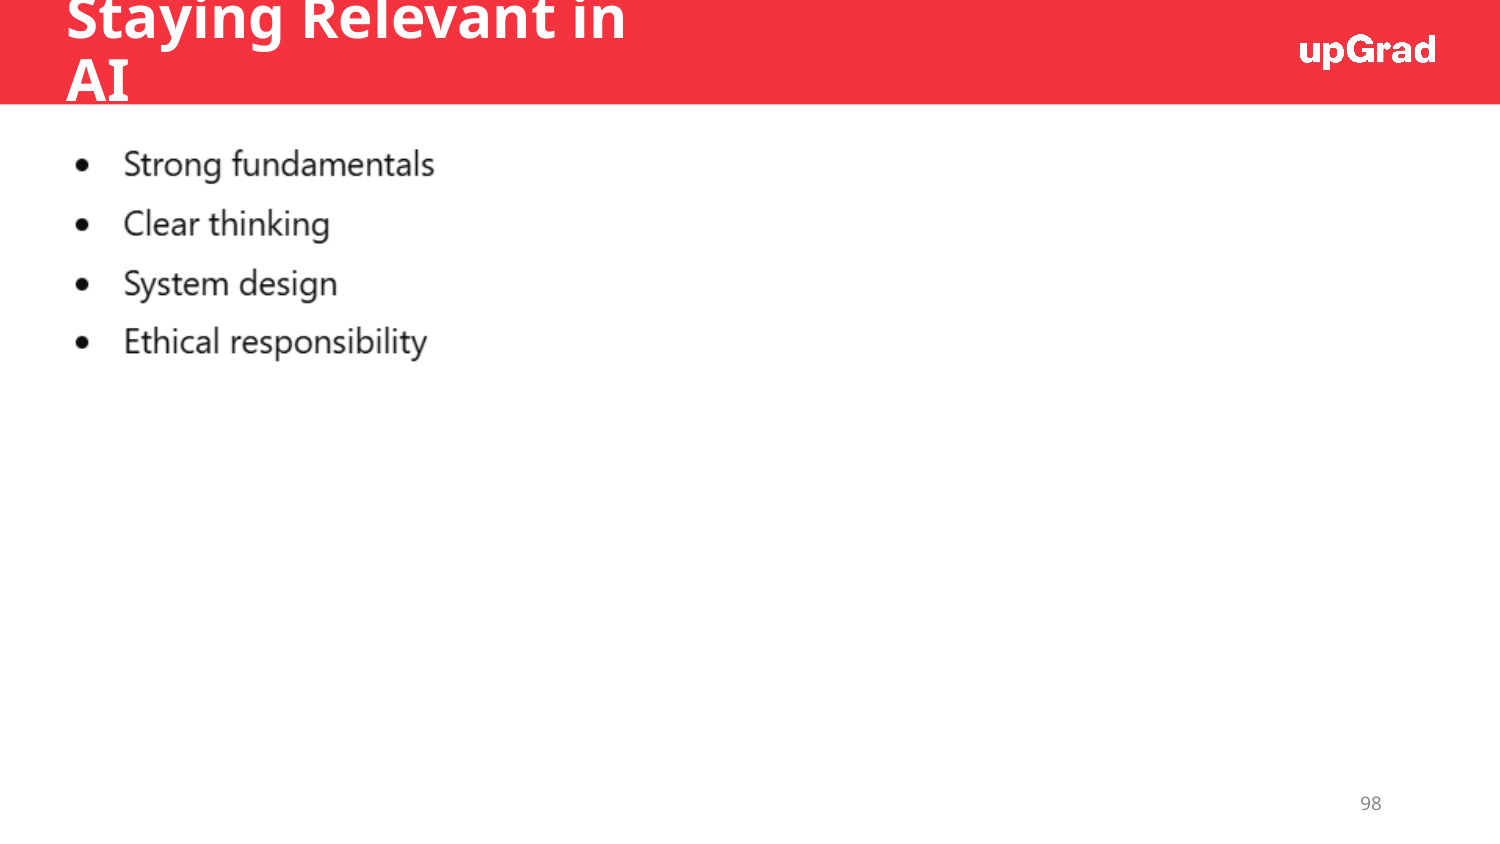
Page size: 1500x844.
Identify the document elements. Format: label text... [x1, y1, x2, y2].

title Staying Relevant in AI [51, 20, 665, 83]
picture [51, 137, 695, 396]
picture [1300, 34, 1435, 70]
slide_number 98 [1059, 782, 1397, 827]
